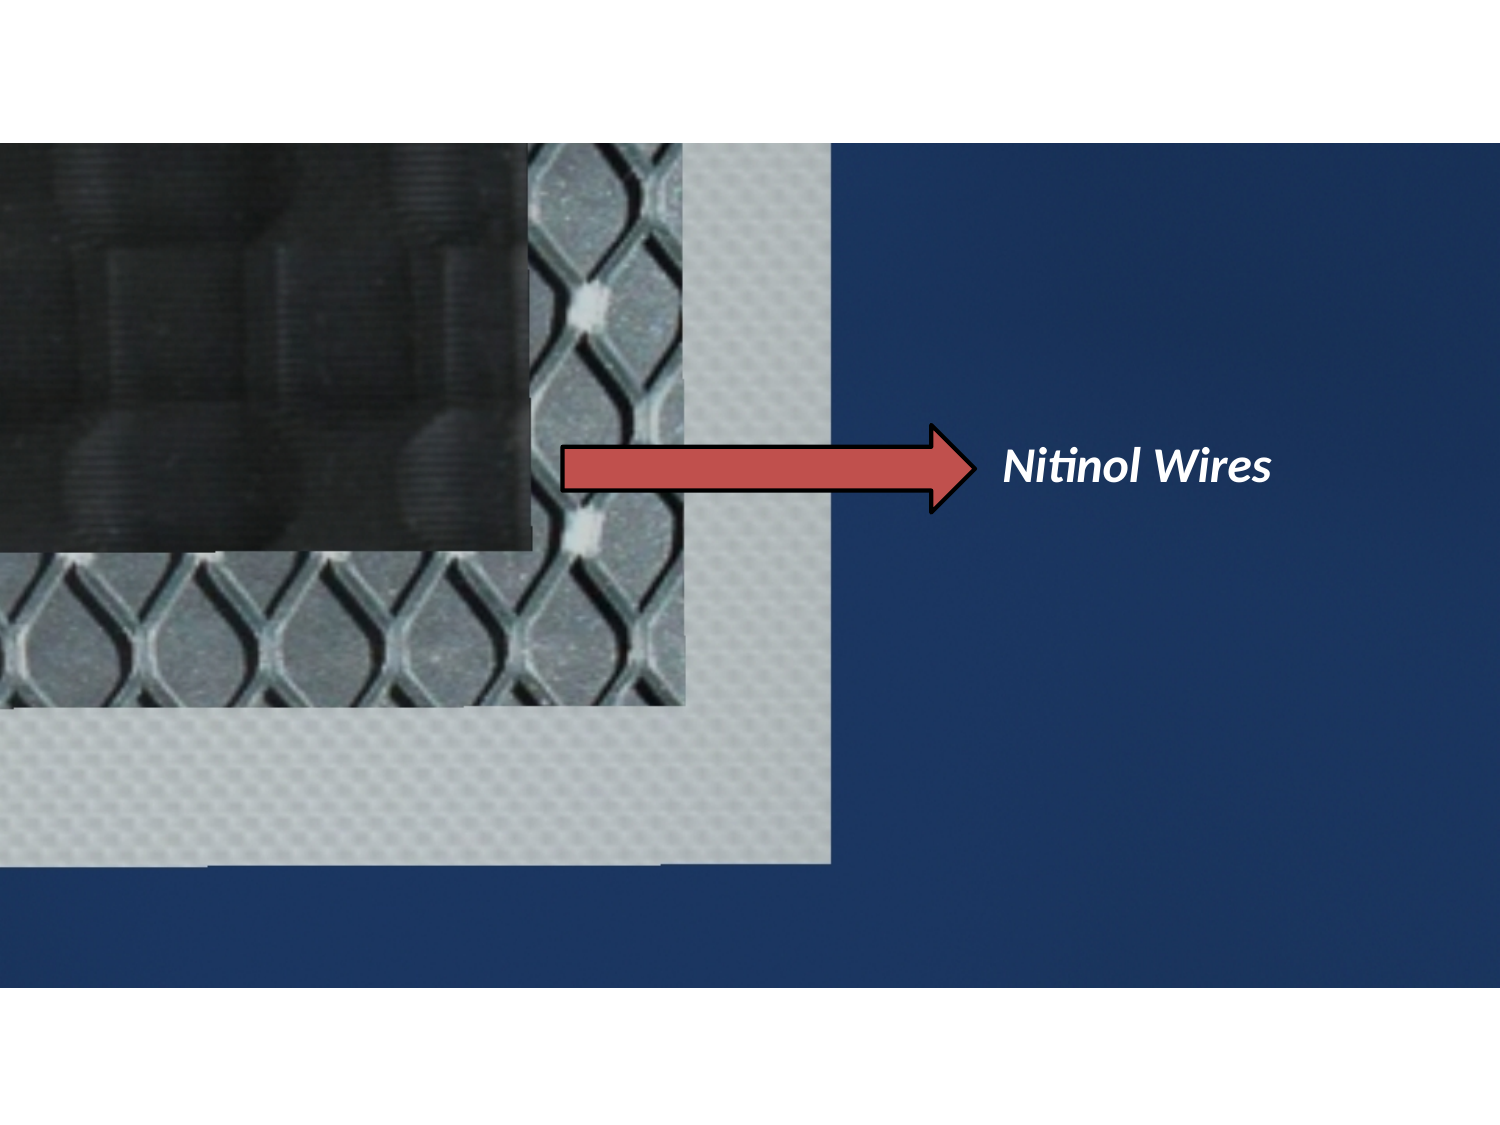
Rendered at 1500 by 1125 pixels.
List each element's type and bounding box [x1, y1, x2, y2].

list [0, 143, 1500, 988]
